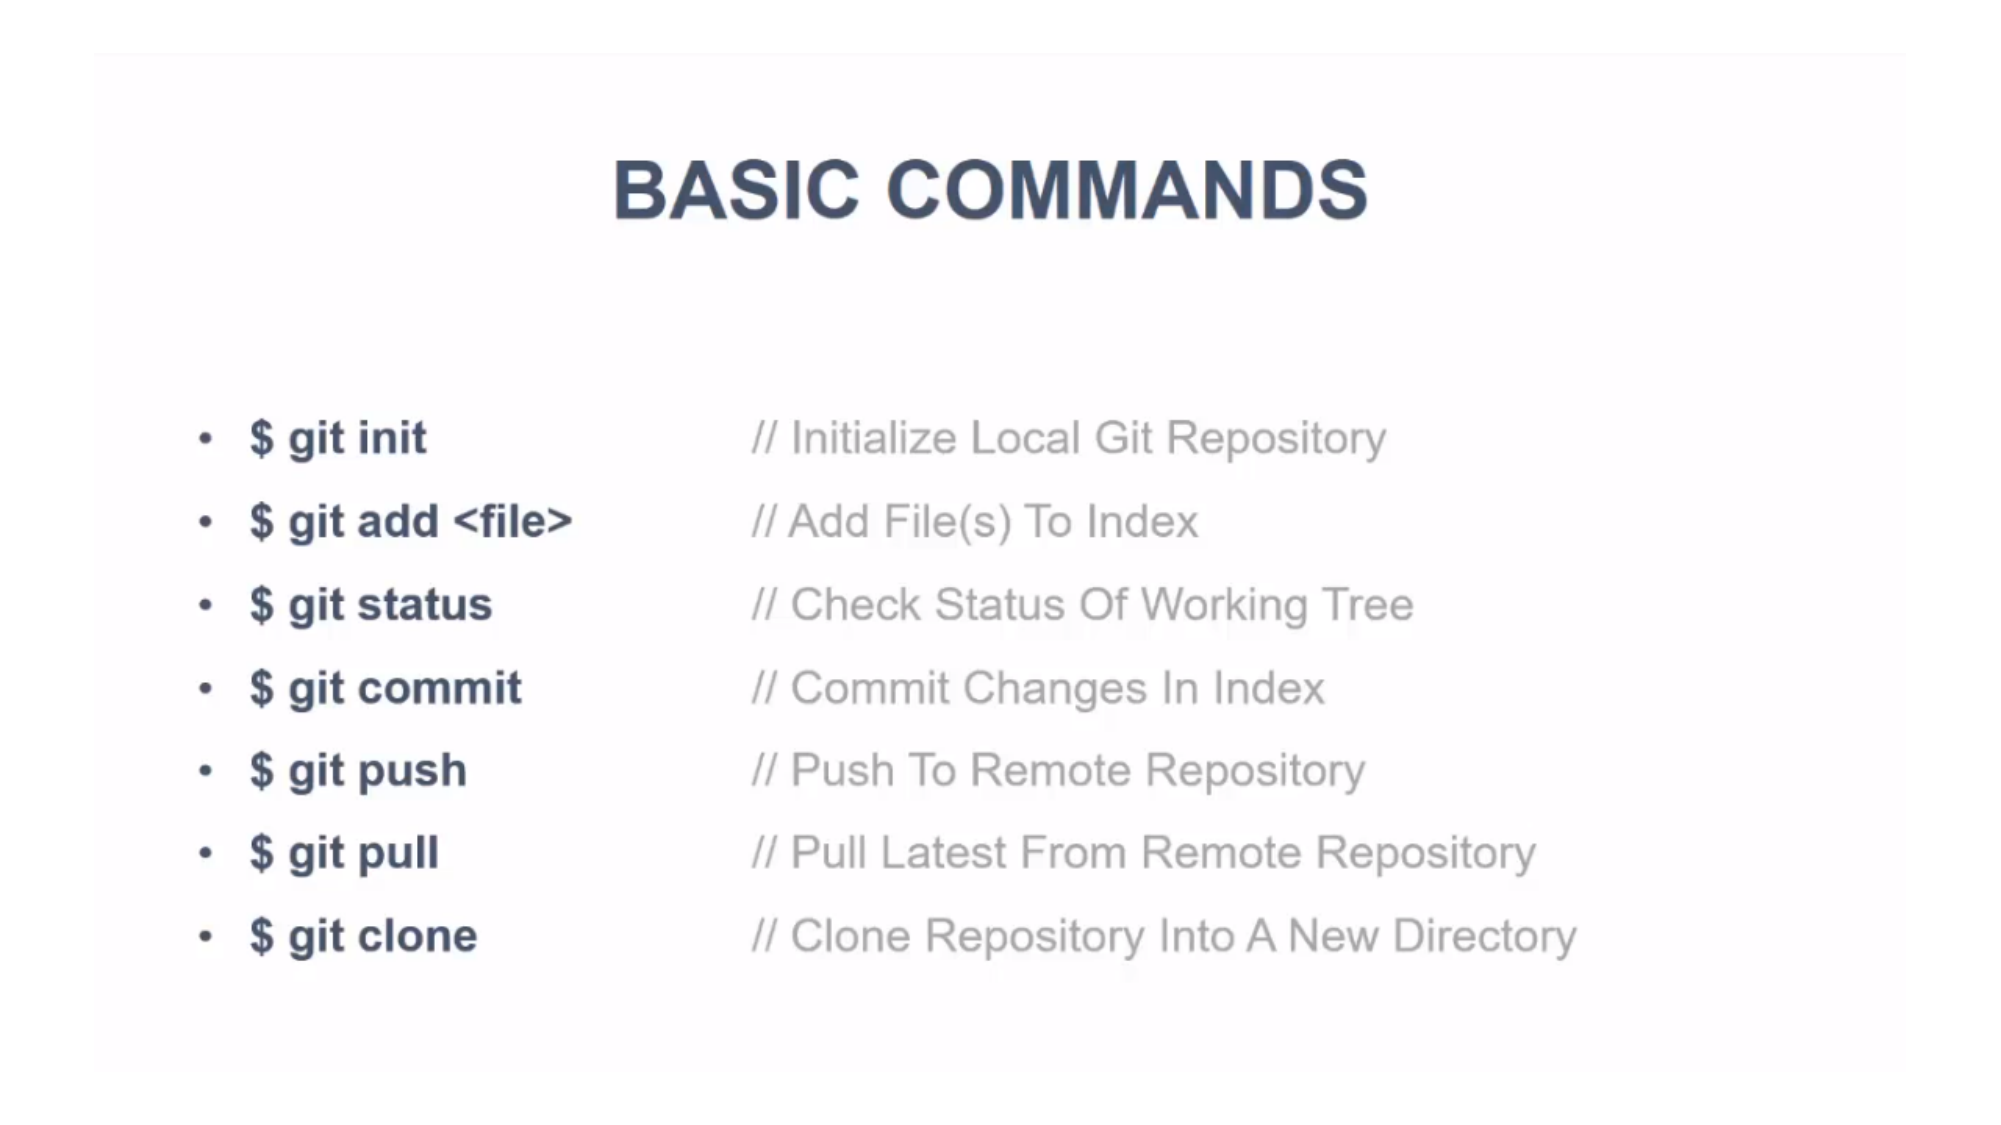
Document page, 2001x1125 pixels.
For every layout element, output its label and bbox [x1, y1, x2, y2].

picture [94, 53, 1906, 1072]
